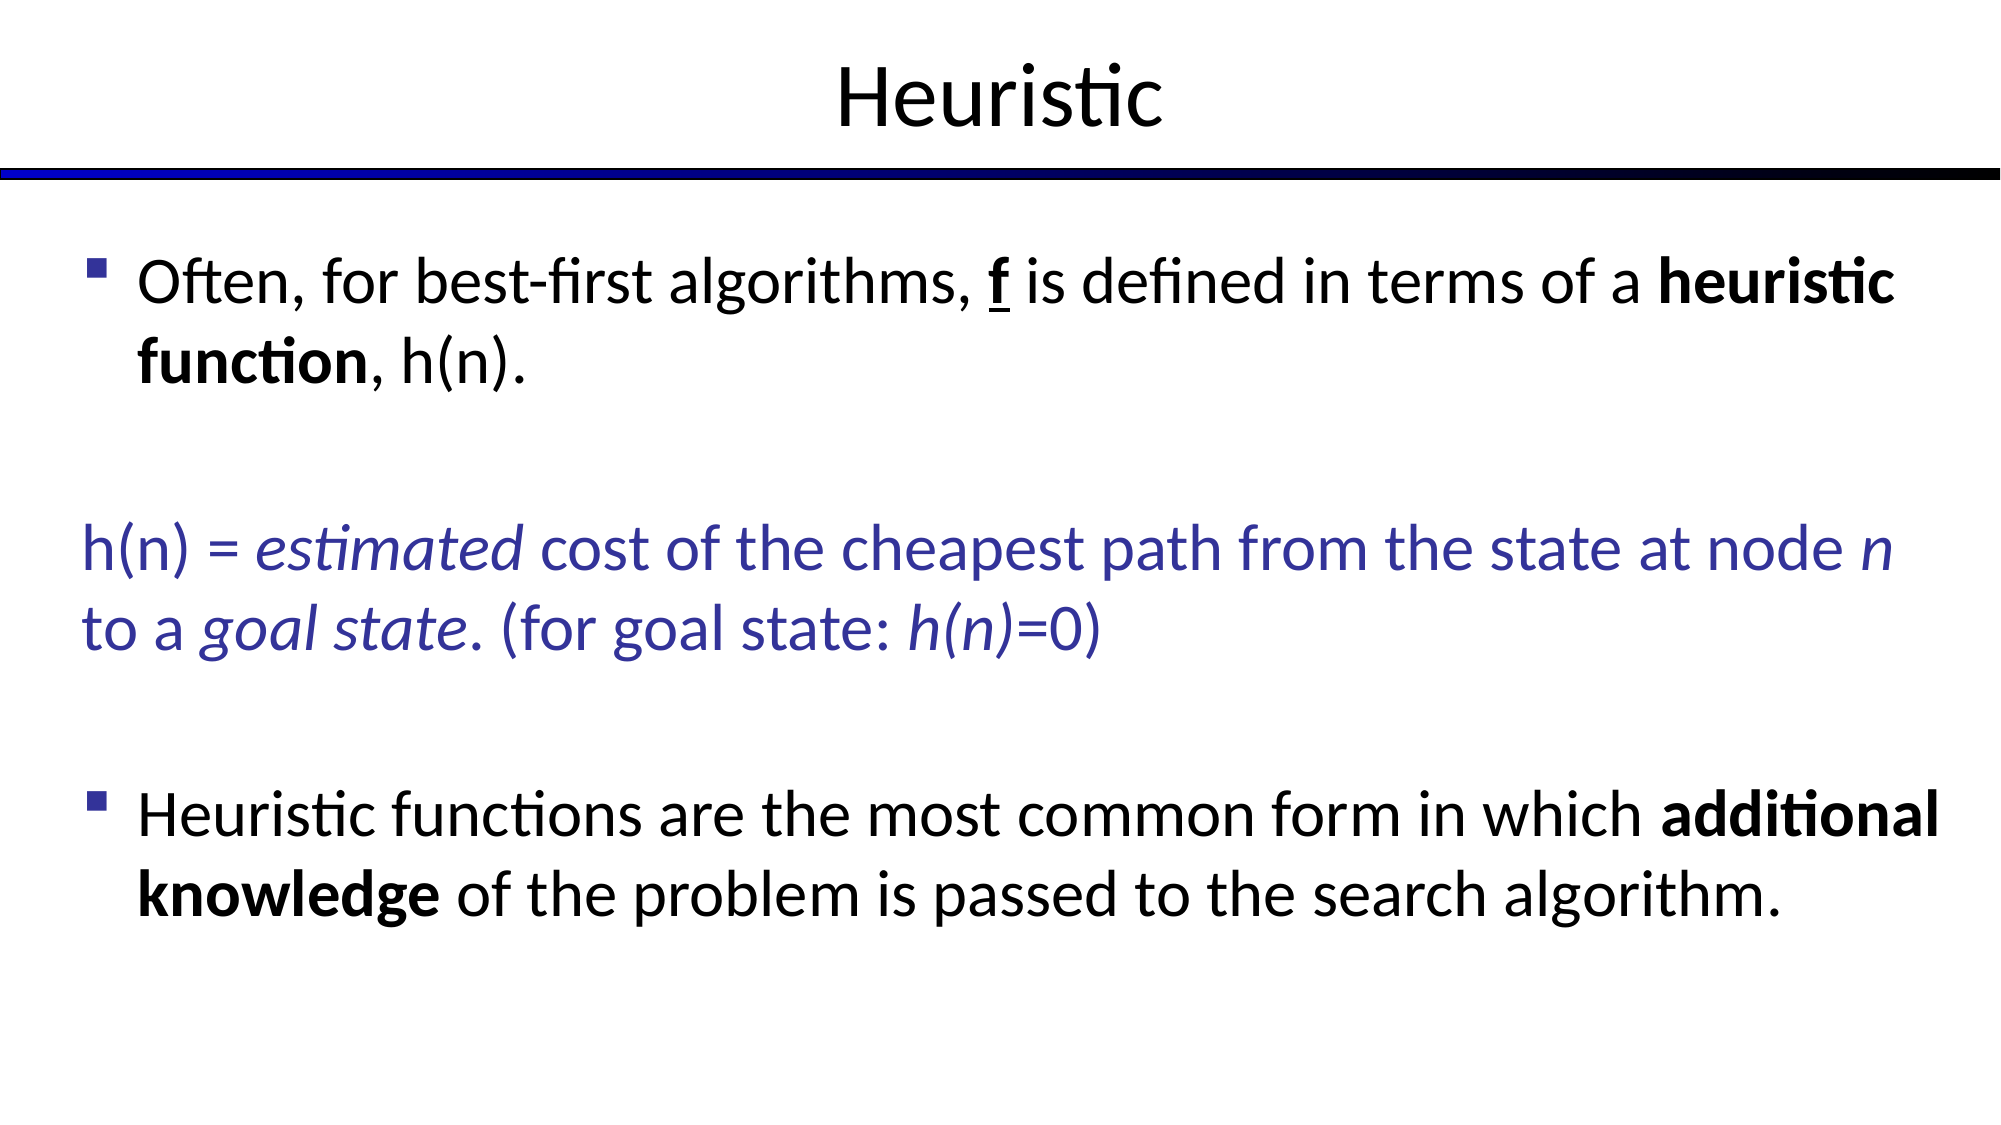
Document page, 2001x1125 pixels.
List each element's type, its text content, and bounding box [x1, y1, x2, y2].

list Often, for best-first algorithms, f is defined in terms of a heuristic function, h(n). h(n) = estimated cost of the cheapest path from the state at node n to a goal state. (for goal state: h(n)=0) Heuristic functions are the most common form in which additional knowledge of the problem is passed to the search algorithm. [66, 228, 1961, 1006]
title Heuristic [0, 0, 2000, 184]
